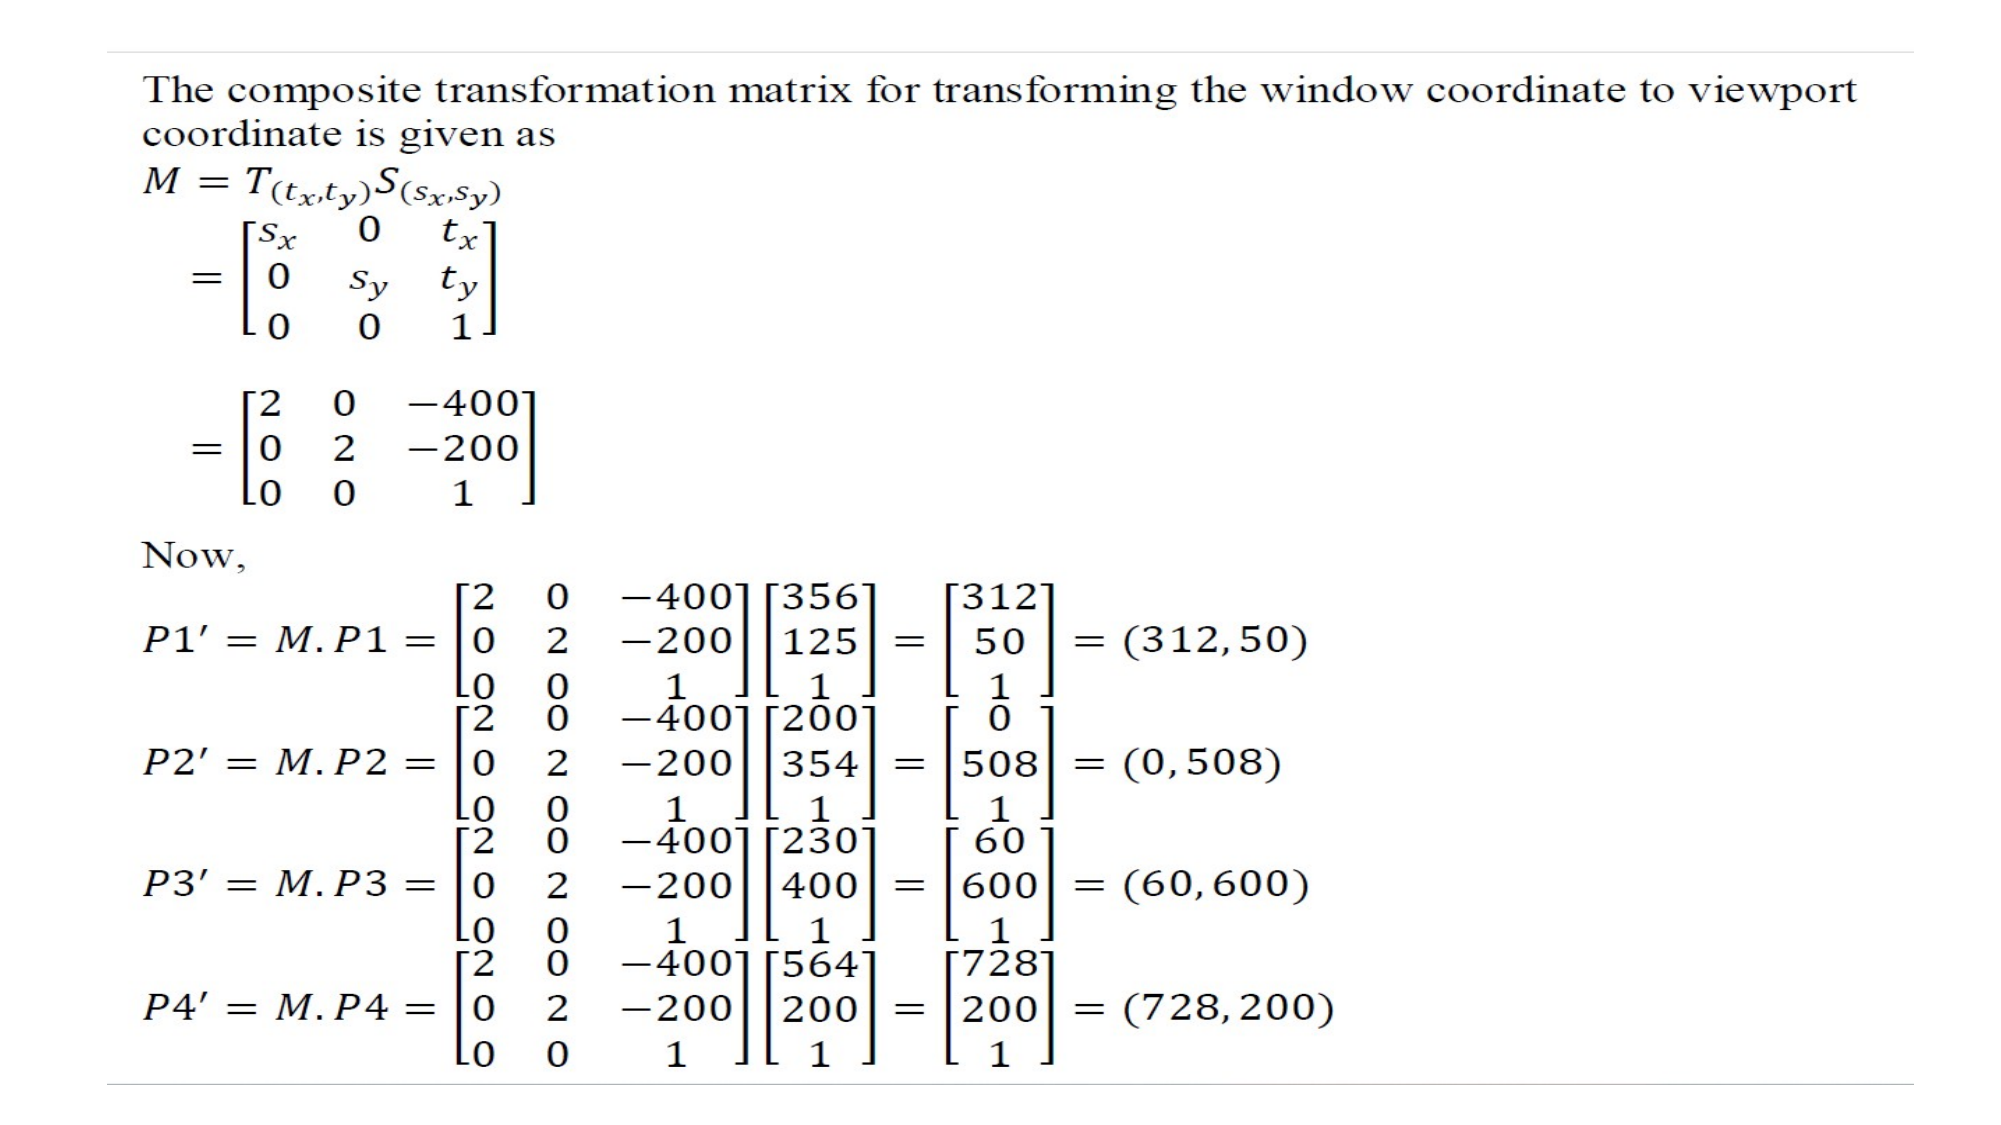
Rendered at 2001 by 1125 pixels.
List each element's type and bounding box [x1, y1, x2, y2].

picture [106, 45, 1914, 1085]
